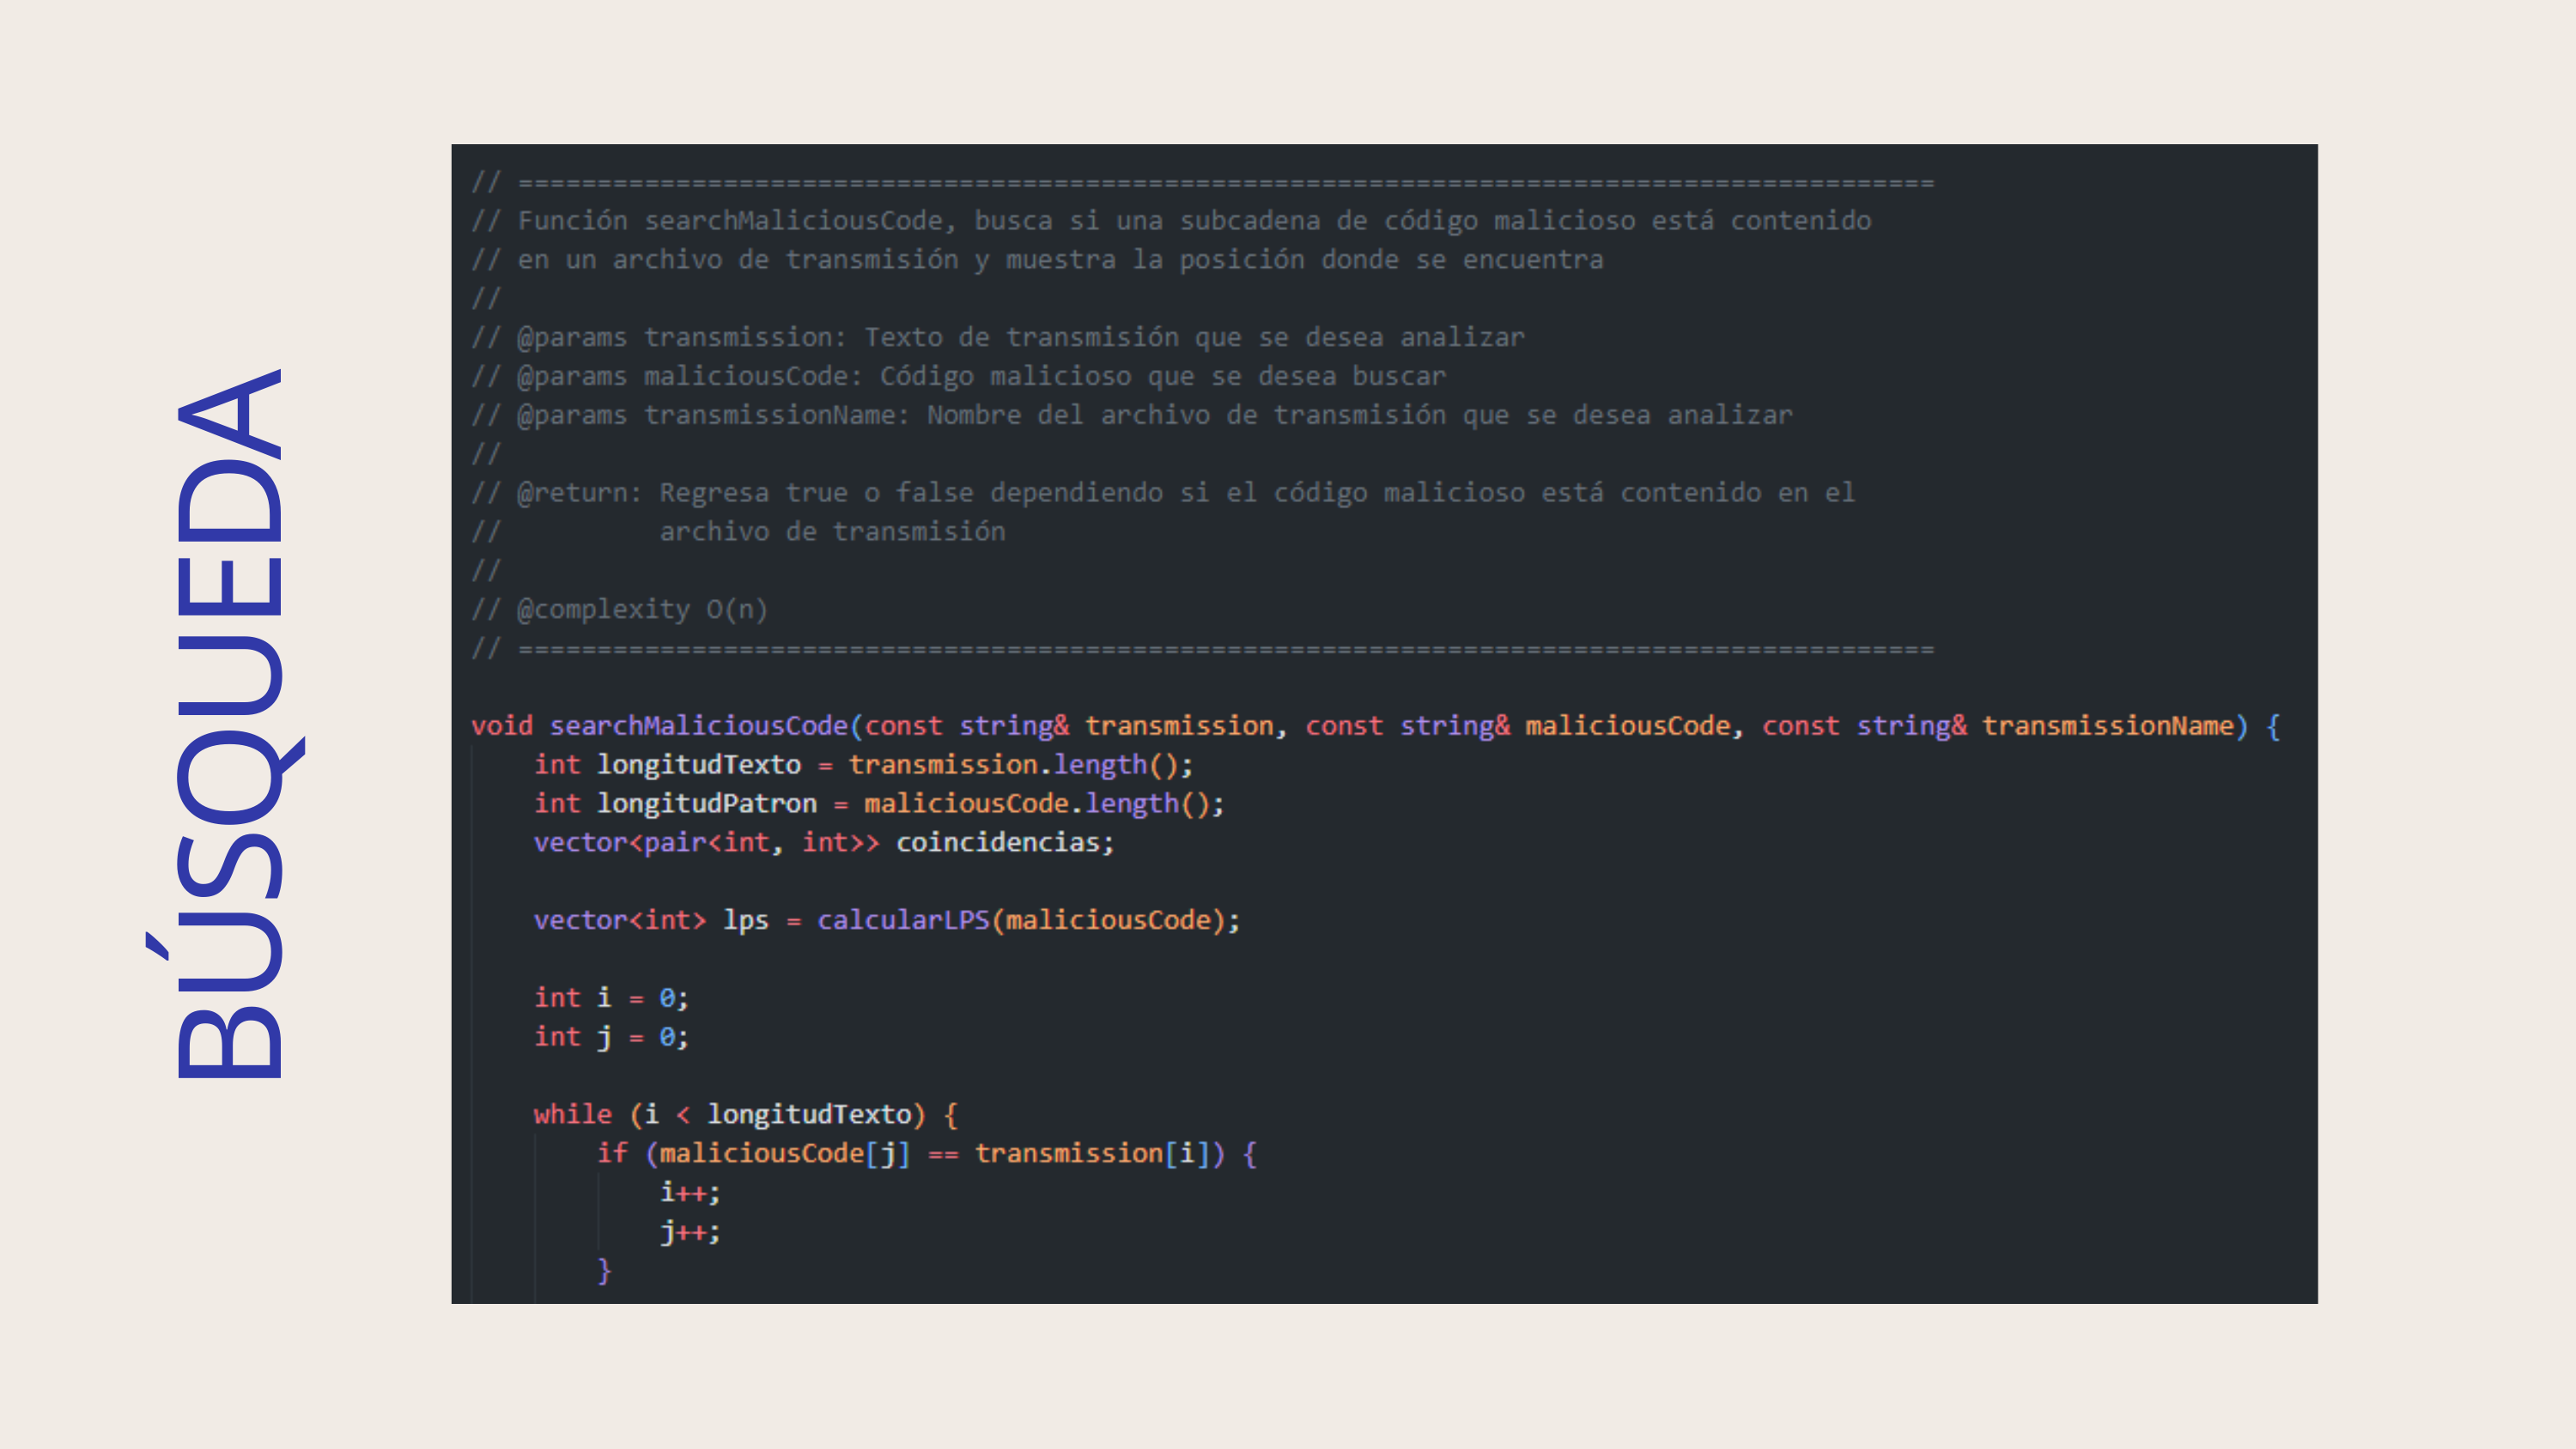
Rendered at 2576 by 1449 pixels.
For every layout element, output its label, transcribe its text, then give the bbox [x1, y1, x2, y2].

text_box [451, 144, 2318, 1304]
text_box BÚSQUEDA [166, 356, 310, 1093]
